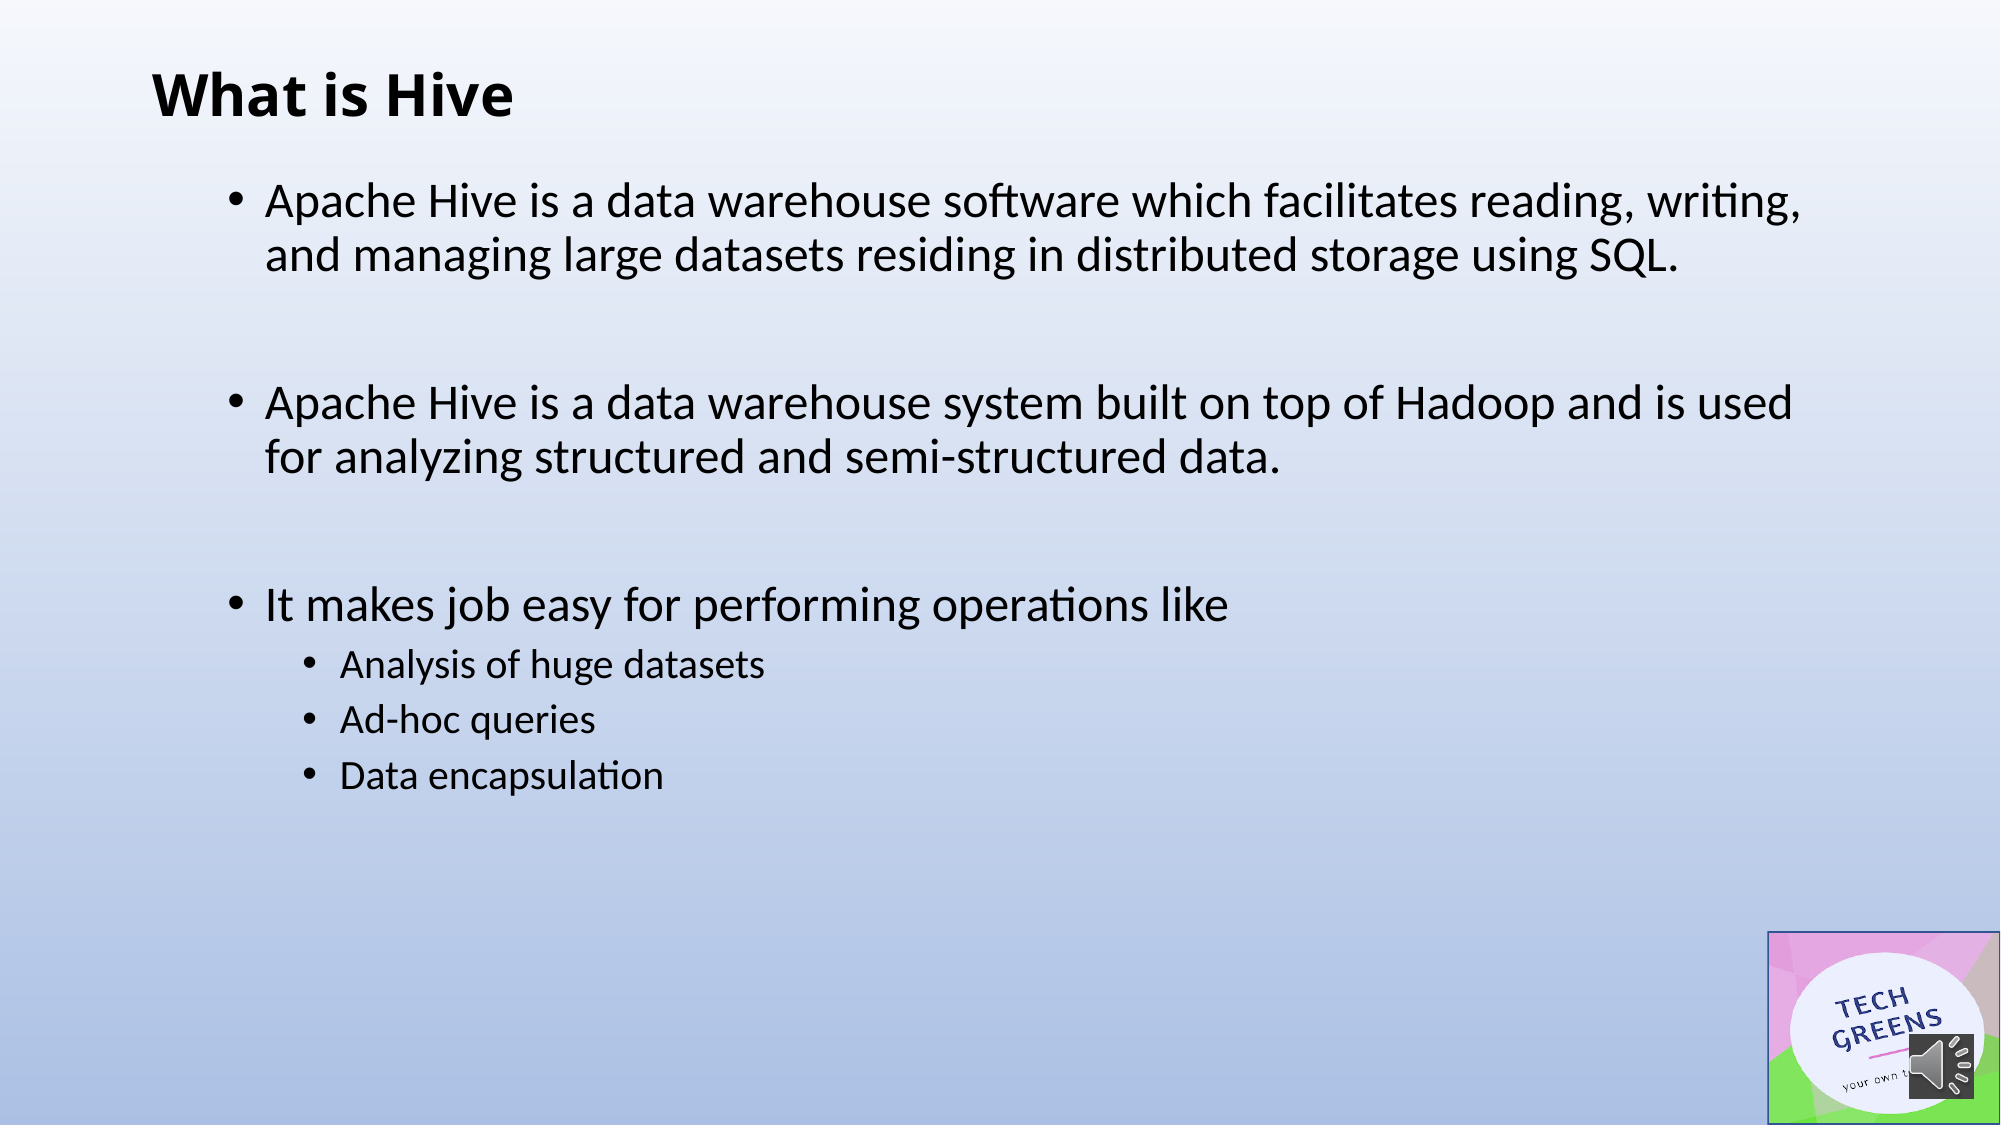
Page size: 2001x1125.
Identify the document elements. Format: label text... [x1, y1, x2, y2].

title What is Hive [137, 59, 1863, 135]
list Apache Hive is a data warehouse software which facilitates reading, writing, and managing large datasets residing in distributed storage using SQL. Apache Hive is a data warehouse system built on top of Hadoop and is used for analyzing structured and semi-structured data. It makes job easy for performing operations like Analysis of huge datasets Ad-hoc queries Data encapsulation [137, 166, 1863, 1014]
picture [1769, 933, 1999, 1123]
